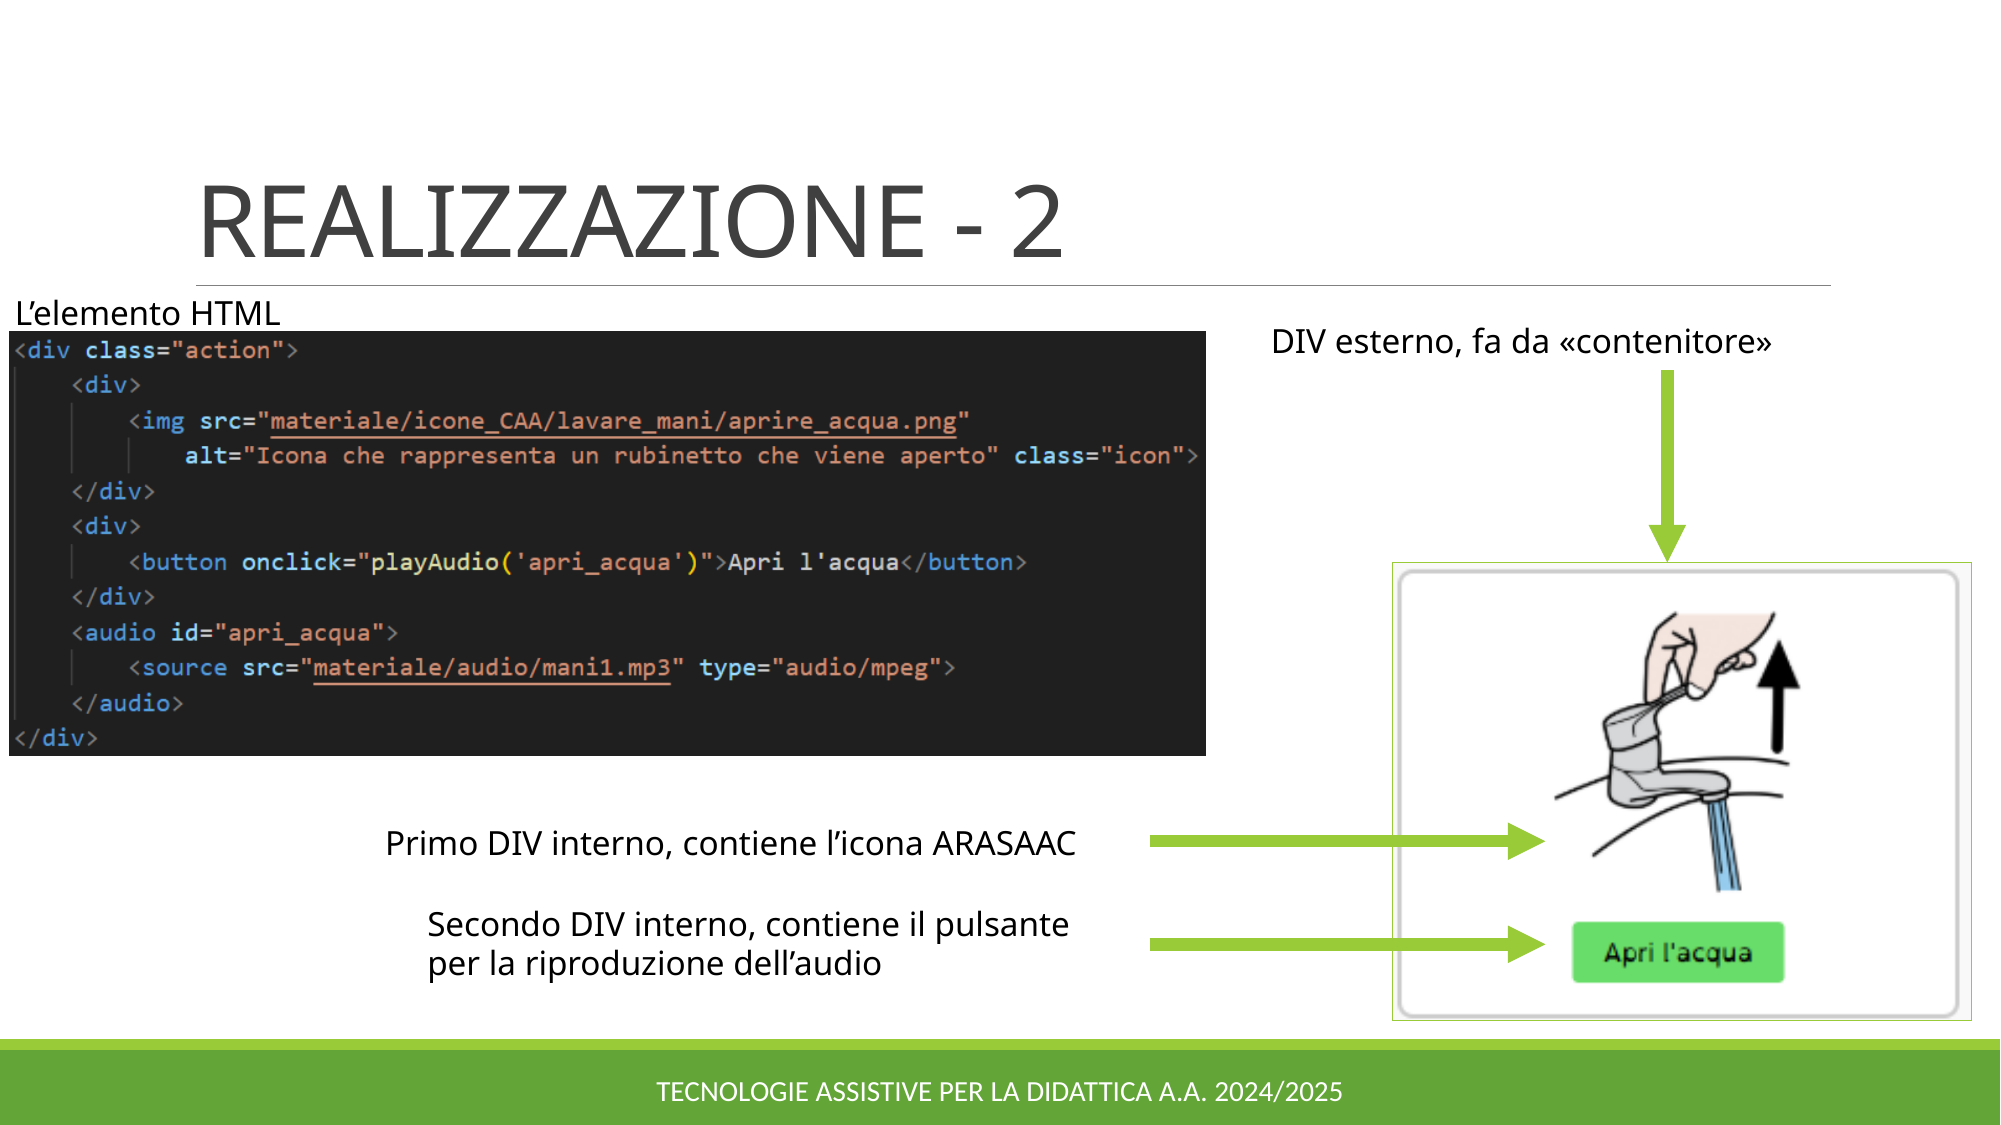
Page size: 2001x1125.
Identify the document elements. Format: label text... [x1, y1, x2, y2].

text_box Primo DIV interno, contiene l’icona ARASAAC [370, 814, 1093, 870]
text_box Secondo DIV interno, contiene il pulsante per la riproduzione dell’audio [412, 895, 1087, 990]
footer Tecnologie assistive per la didattica a.a. 2024/2025 [604, 1059, 1396, 1120]
text_box DIV esterno, fa da «contenitore» [1256, 312, 1789, 368]
text_box L’elemento HTML [0, 284, 723, 340]
title REALIZZAZIONE - 2 [180, 47, 1830, 285]
picture [8, 330, 1207, 757]
picture [1392, 561, 1972, 1021]
